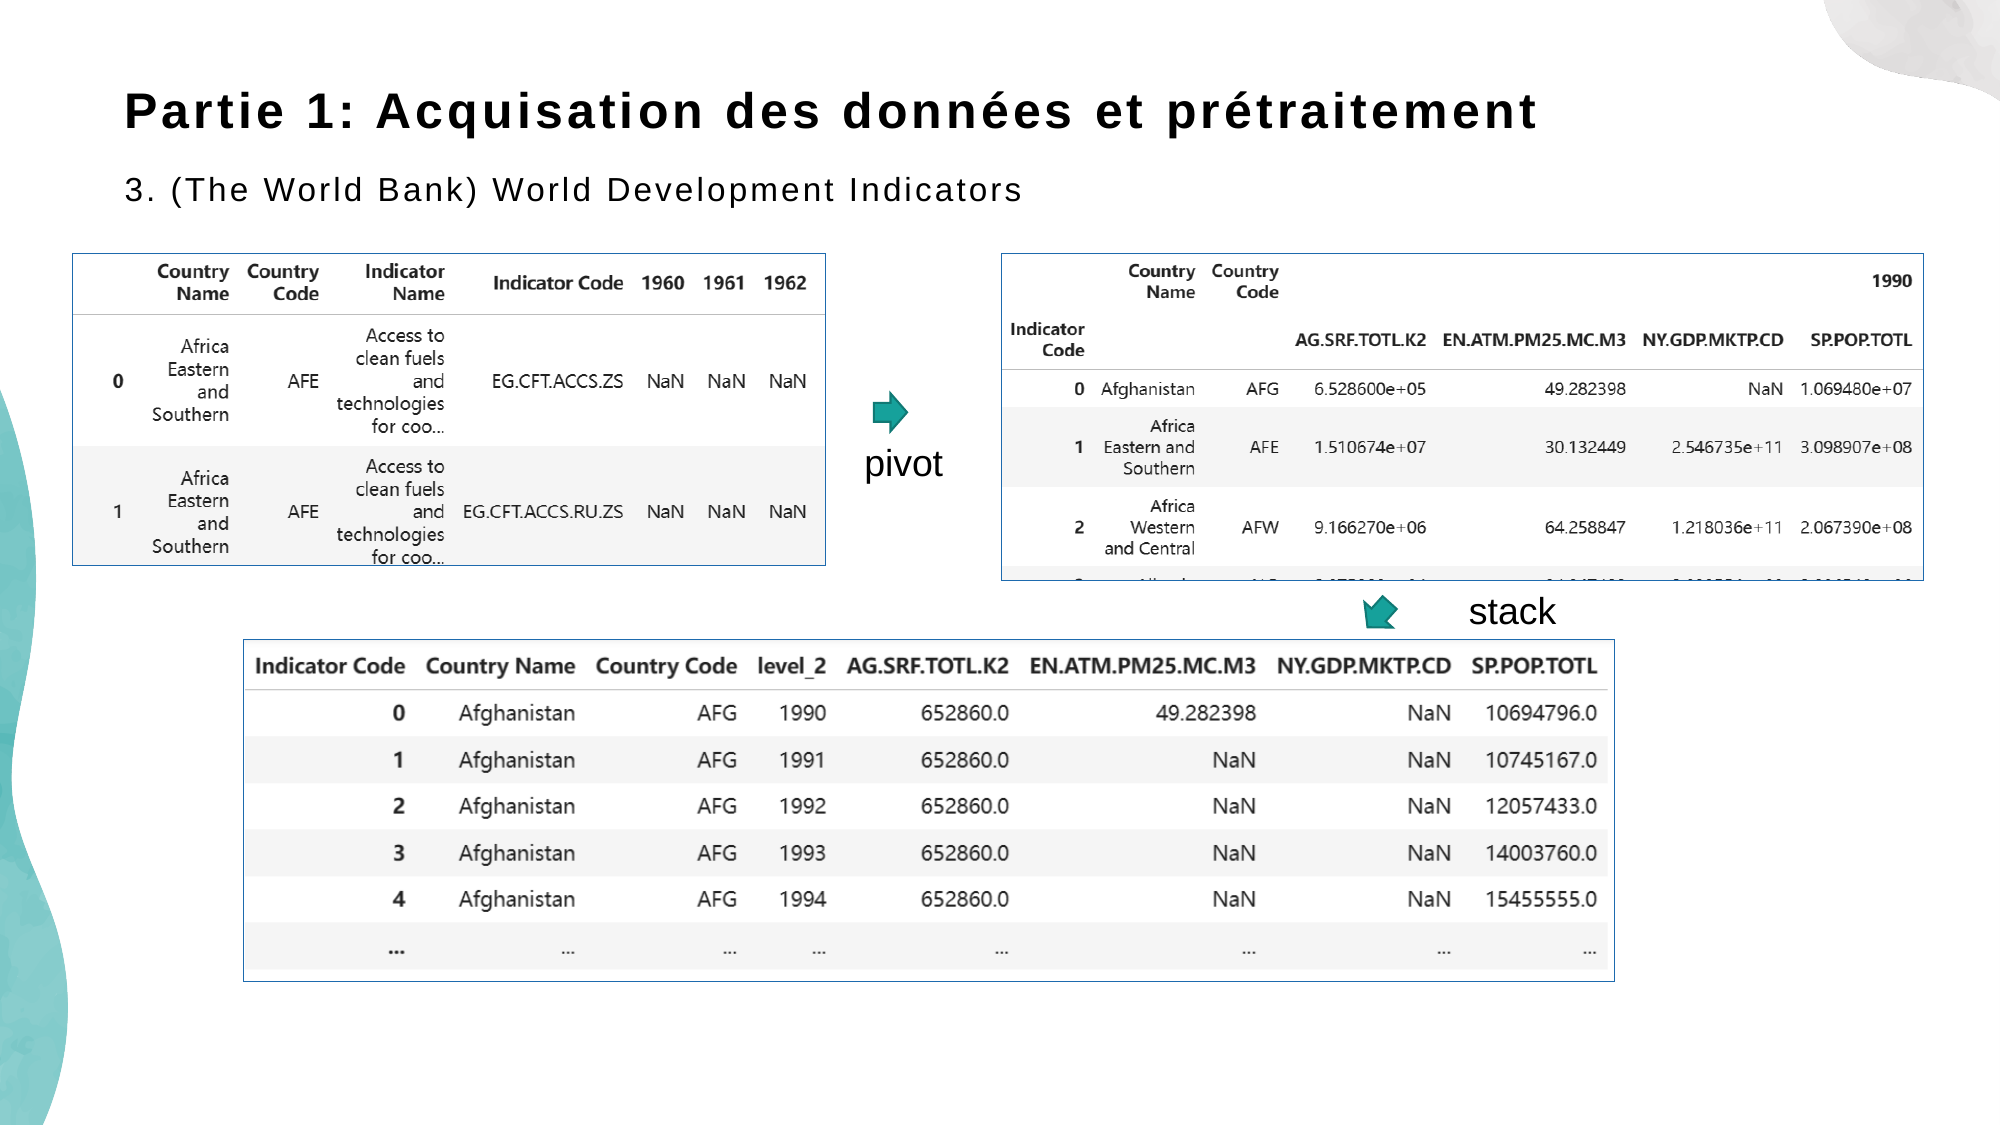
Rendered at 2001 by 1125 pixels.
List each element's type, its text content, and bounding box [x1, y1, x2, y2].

text_box [1363, 594, 1399, 629]
title Partie 1: Acquisation des données et prétraitement [109, 72, 1891, 146]
list 3. (The World Bank) World Development Indicators [109, 156, 1891, 399]
text_box [872, 390, 909, 431]
text_box pivot [849, 431, 1001, 491]
text_box stack [1454, 579, 2000, 640]
picture [0, 0, 2000, 1125]
